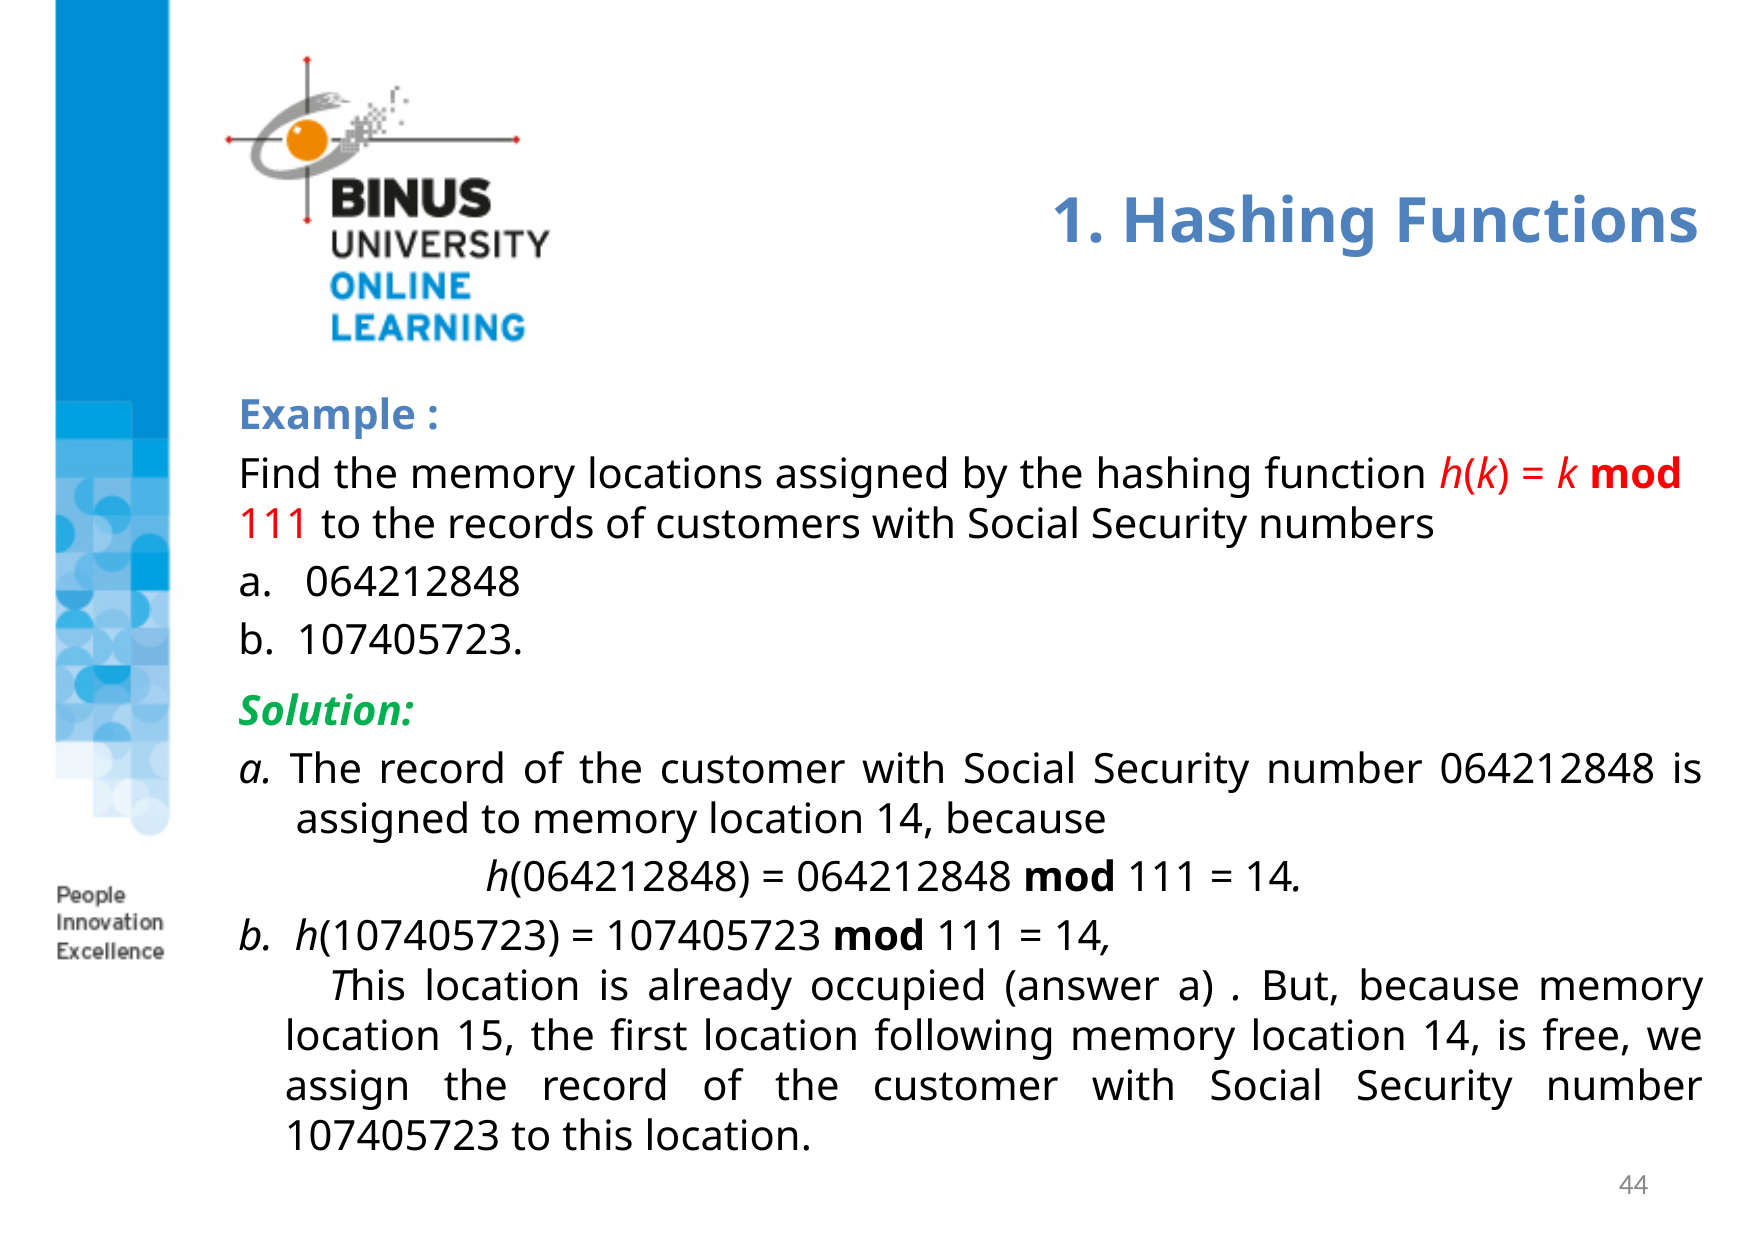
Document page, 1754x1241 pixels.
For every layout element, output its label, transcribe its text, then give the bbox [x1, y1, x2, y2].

slide_number 44 [1256, 1166, 1666, 1216]
picture [0, 0, 1754, 1241]
text_box Solution: a. The record of the customer with Social Security number 064212848 is assigned to memory location 14, because h(064212848) = 064212848 mod 111 = 14. b. h(107405723) = 107405723 mod 111 = 14, This location is already occupied (answer a) . But, because memory location 15, the first location following memory location 14, is free, we assign the record of the customer with Social Security number 107405723 to this location. [223, 676, 1719, 1166]
text_box Example : Find the memory locations assigned by the hashing function h(k) = k mod 111 to the records of customers with Social Security numbers a. 064212848 b. 107405723. [223, 380, 1698, 671]
text_box 1. Hashing Functions [1037, 173, 1716, 263]
